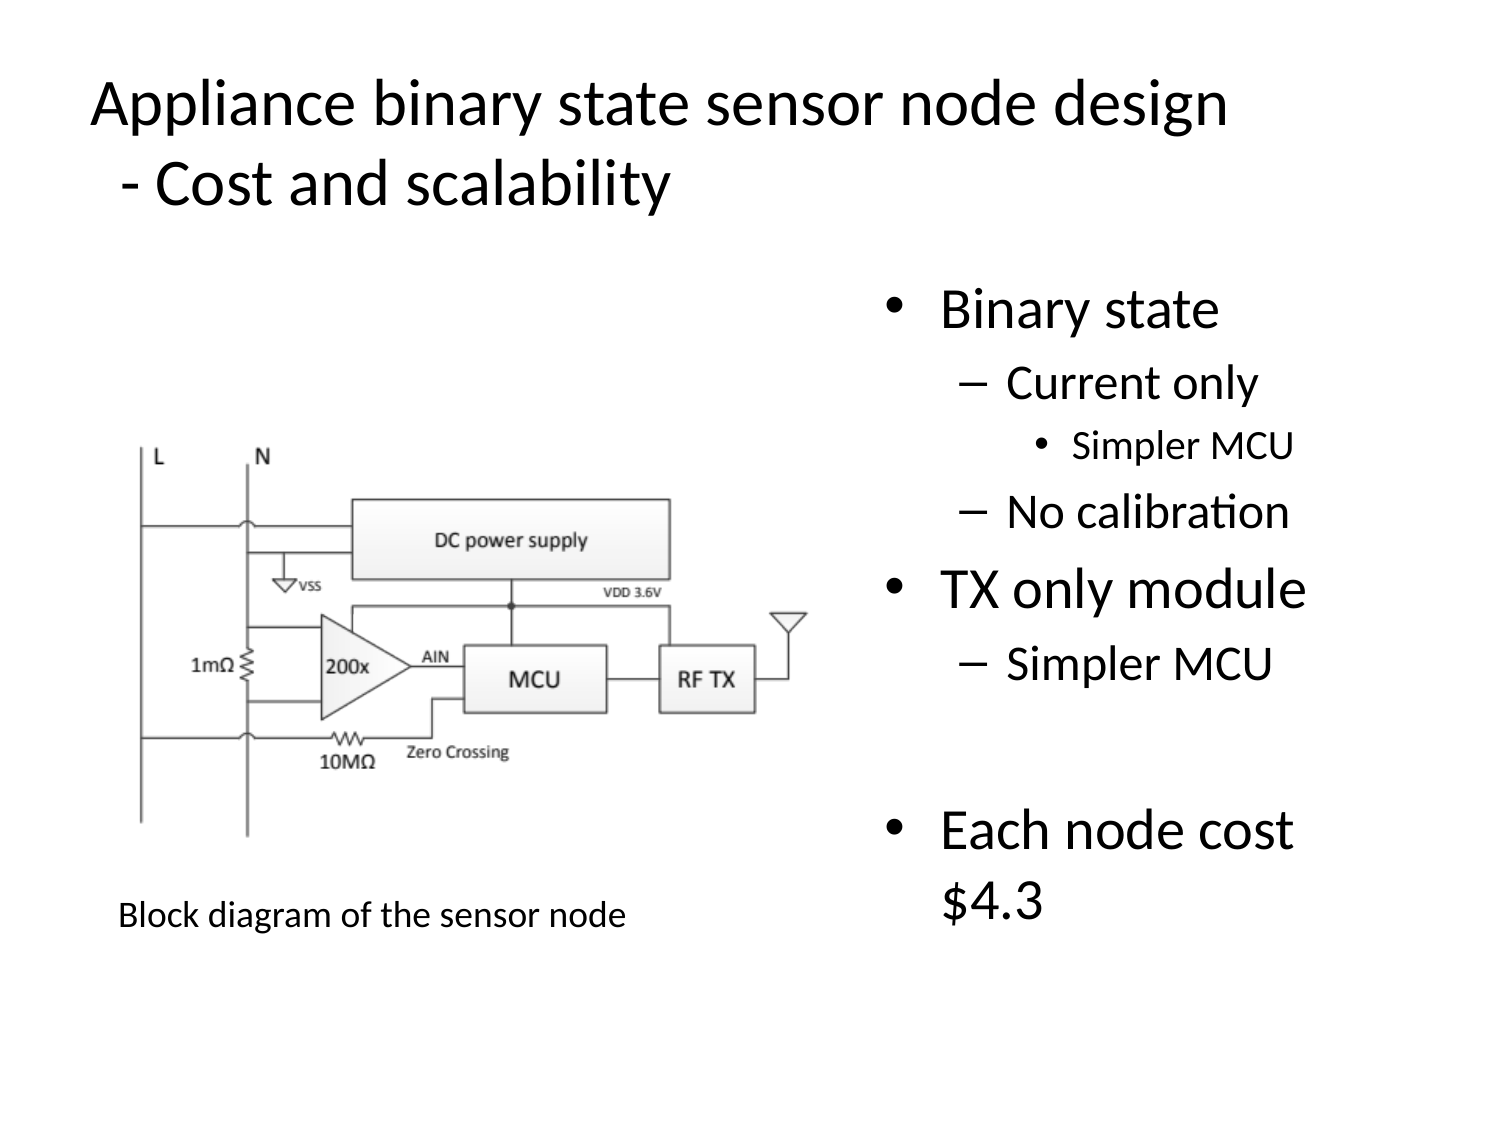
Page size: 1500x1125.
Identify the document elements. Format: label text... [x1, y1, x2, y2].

list Binary state Current only Simpler MCU No calibration TX only module Simpler MCU Each node cost $4.3 [869, 262, 1425, 1005]
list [74, 262, 838, 1006]
title Appliance binary state sensor node design - Cost and scalability [75, 45, 1425, 233]
